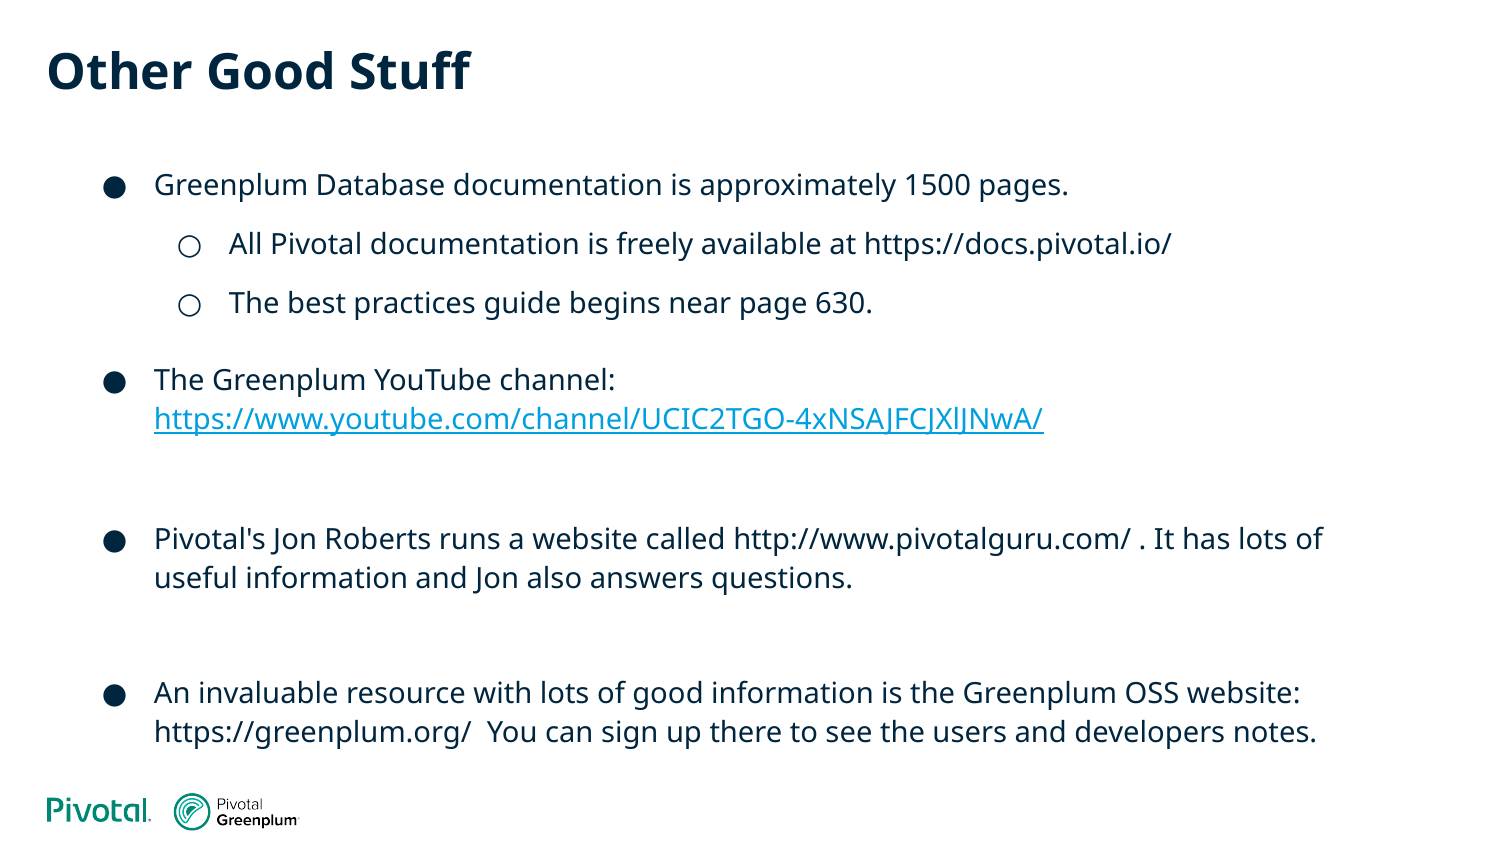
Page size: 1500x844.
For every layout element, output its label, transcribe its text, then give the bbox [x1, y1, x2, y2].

list Greenplum Database documentation is approximately 1500 pages. All Pivotal documentation is freely available at https://docs.pivotal.io/ The best practices guide begins near page 630. The Greenplum YouTube channel: https://www.youtube.com/channel/UCIC2TGO-4xNSAJFCJXlJNwA/ Pivotal's Jon Roberts runs a website called http://www.pivotalguru.com/ . It has lots of useful information and Jon also answers questions. An invaluable resource with lots of good information is the Greenplum OSS website: https://greenplum.org/ You can sign up there to see the users and developers notes. [63, 147, 1420, 767]
picture [155, 779, 341, 844]
title Other Good Stuff [31, 24, 1453, 90]
